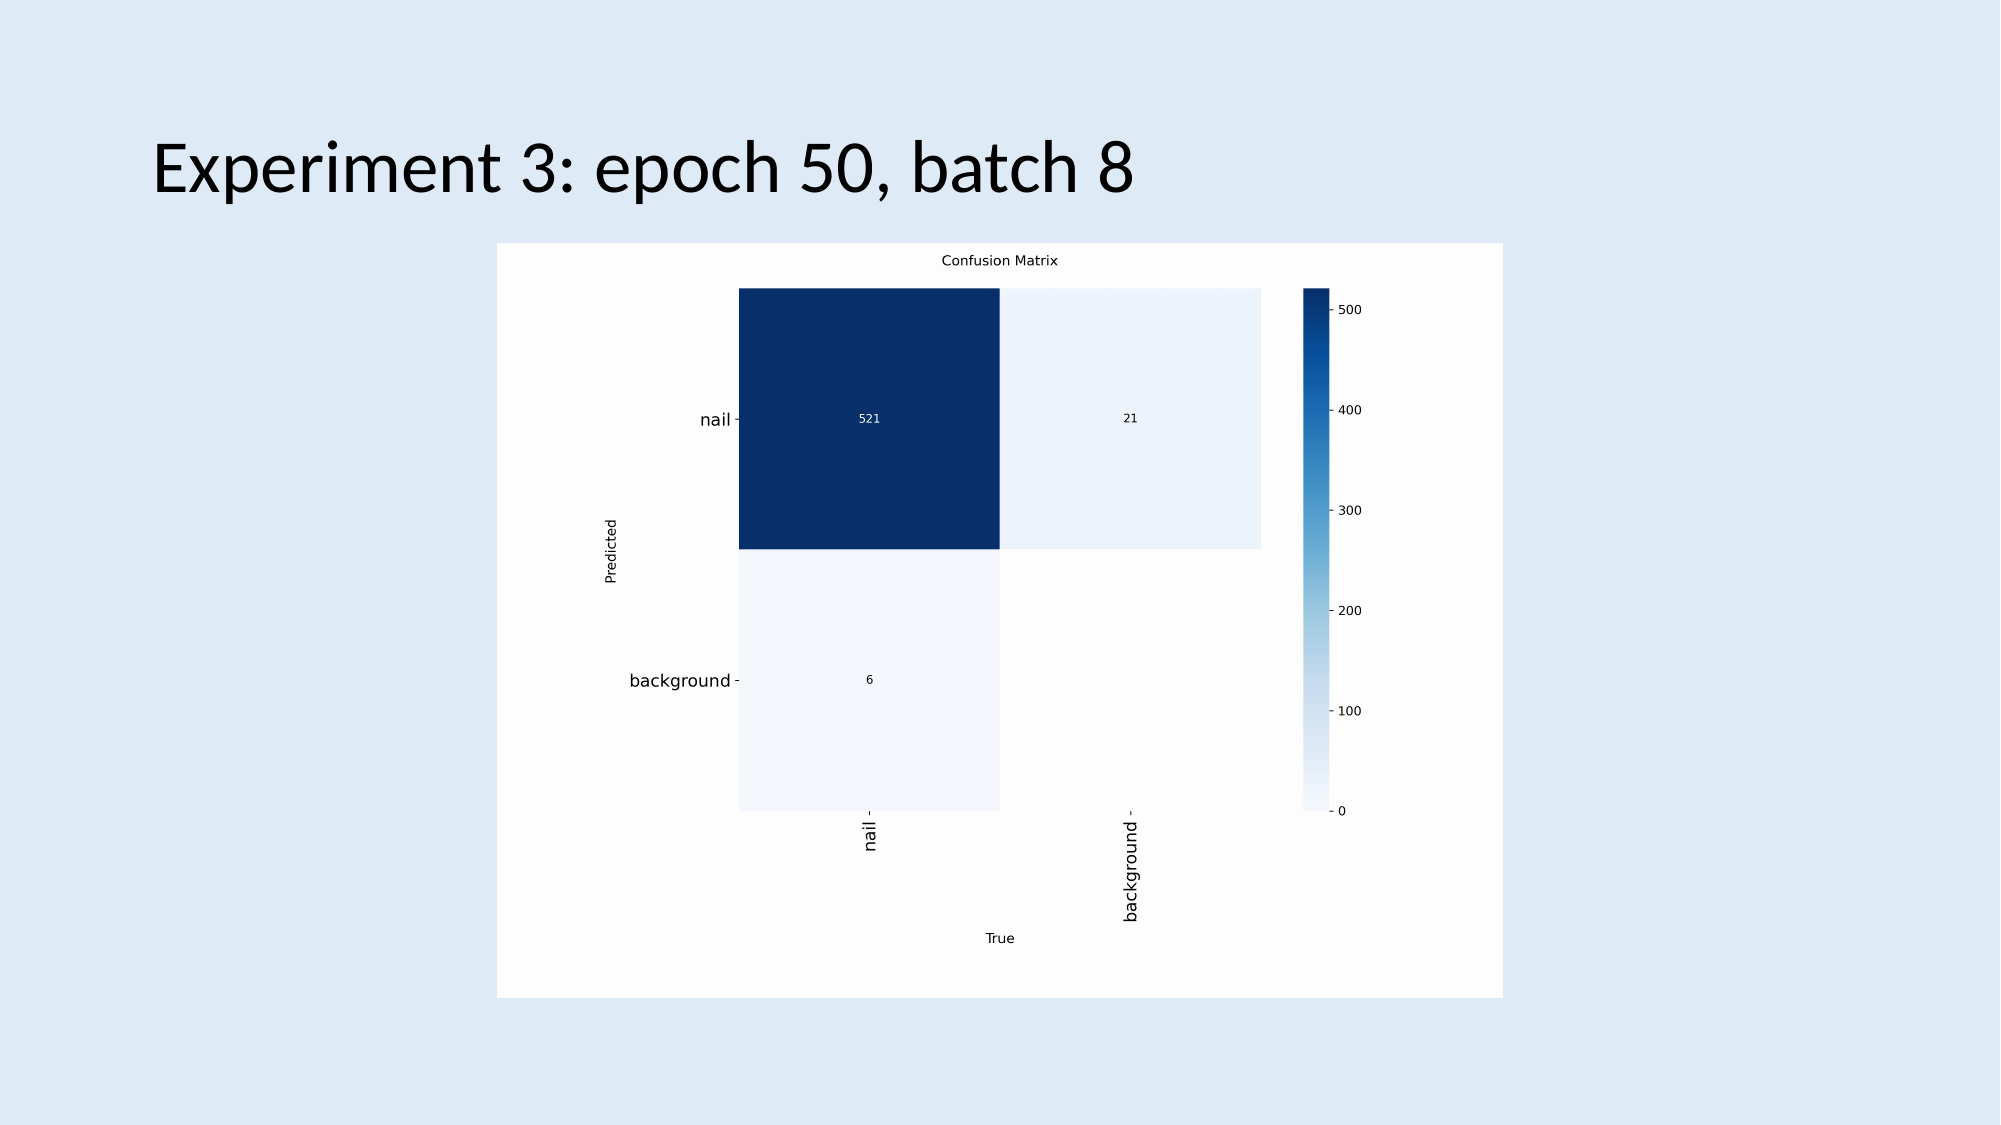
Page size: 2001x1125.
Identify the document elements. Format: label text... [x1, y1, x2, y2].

picture [496, 243, 1503, 998]
title Experiment 3: epoch 50, batch 8 [137, 59, 1863, 278]
